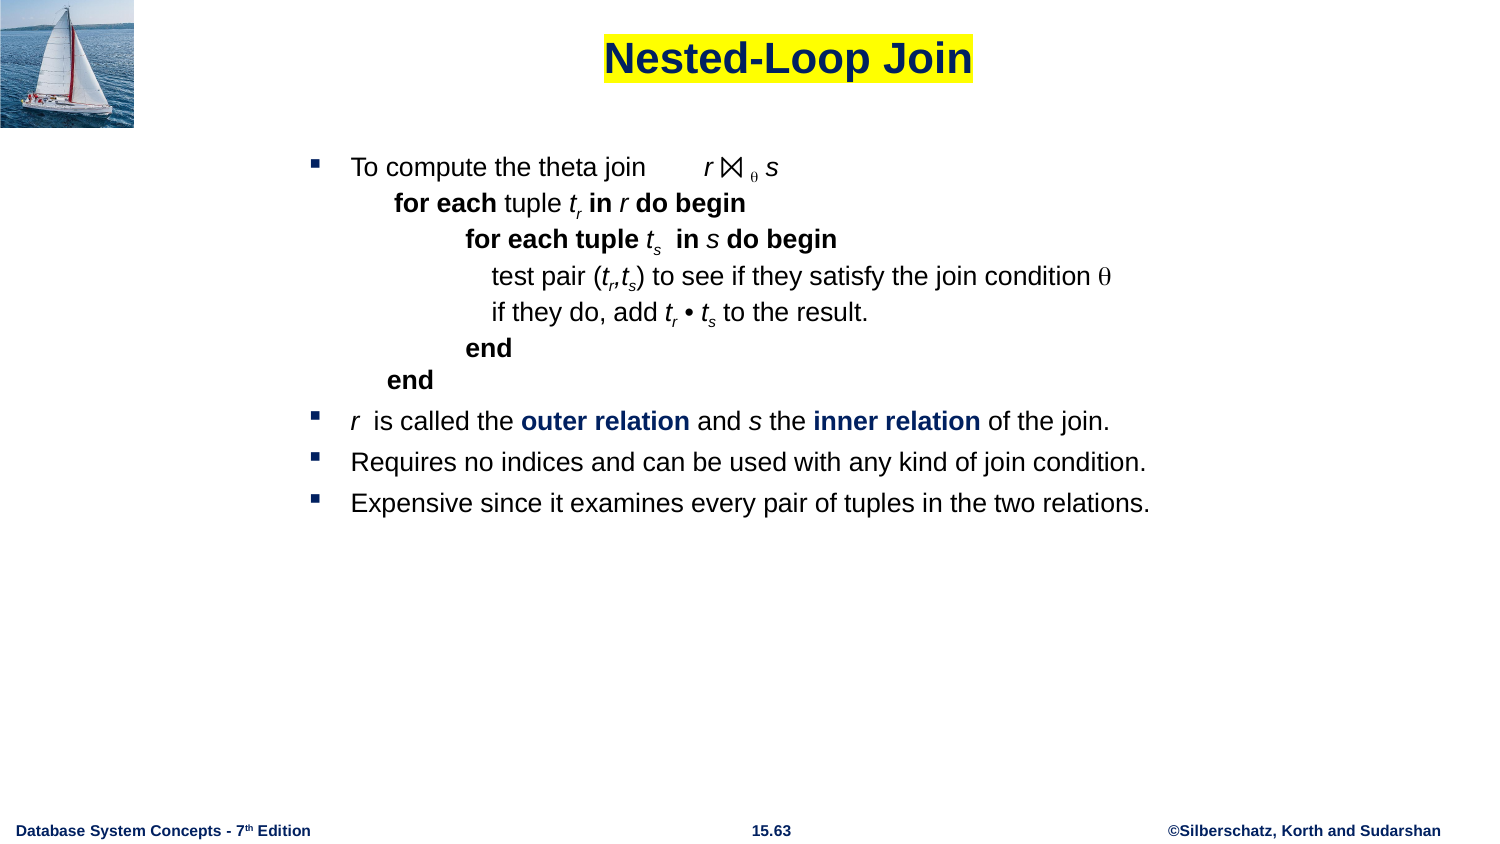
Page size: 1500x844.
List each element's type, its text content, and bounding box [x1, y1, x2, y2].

list To compute the theta join r ⨝  s for each tuple tr in r do begin for each tuple ts in s do begin test pair (tr,ts) to see if they satisfy the join condition  if they do, add tr • ts to the result. end end r is called the outer relation and s the inner relation of the join. Requires no indices and can be used with any kind of join condition. Expensive since it examines every pair of tuples in the two relations. [293, 142, 1245, 538]
picture [0, 0, 134, 128]
title Nested-Loop Join [125, 14, 1452, 90]
